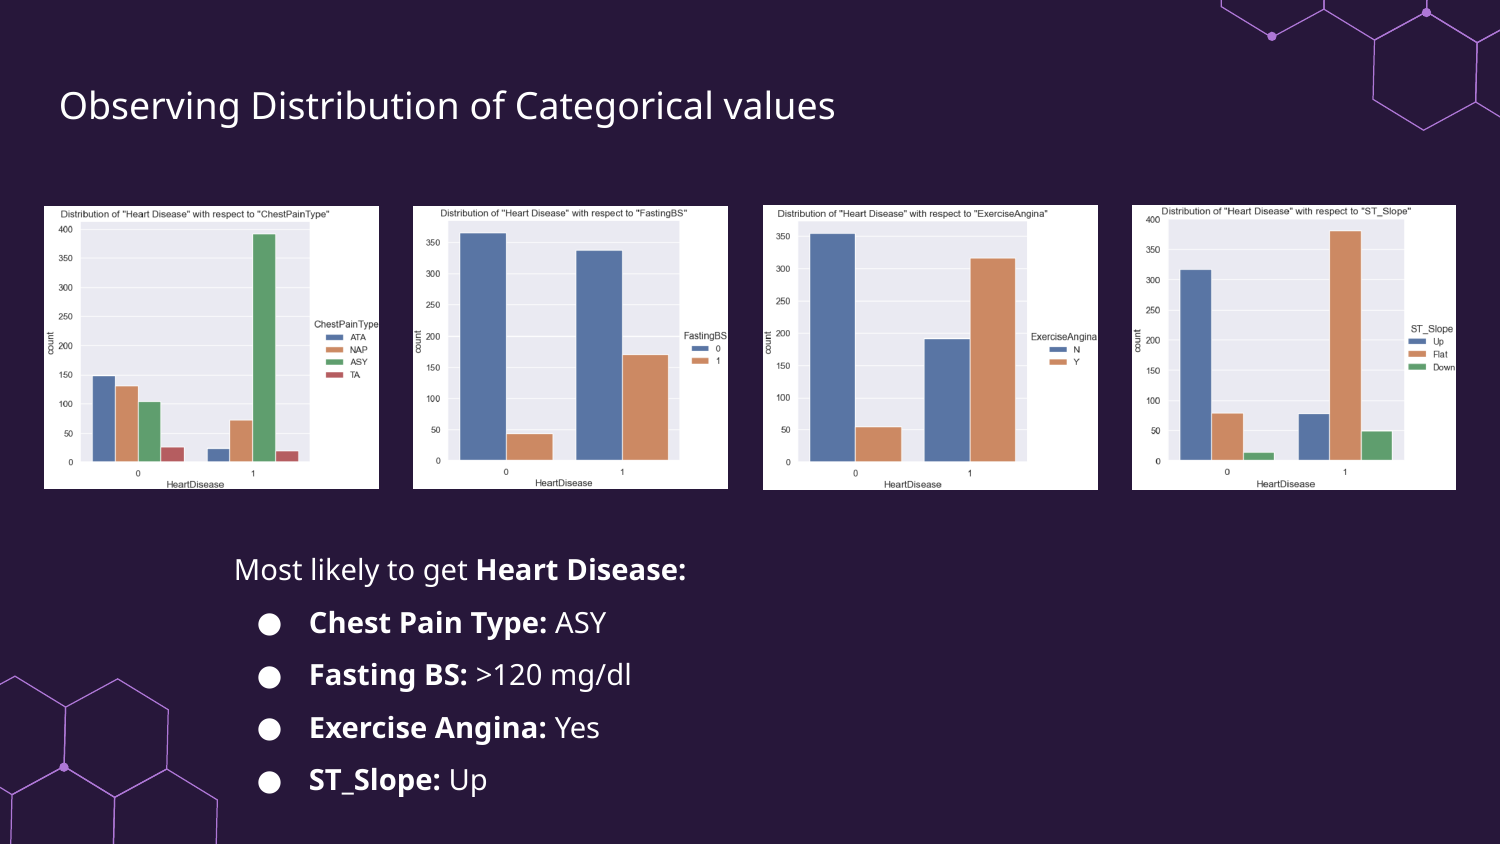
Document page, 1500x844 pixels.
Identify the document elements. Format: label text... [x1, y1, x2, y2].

picture [43, 205, 379, 489]
picture [762, 205, 1098, 490]
title Observing Distribution of Categorical values [44, 67, 1032, 162]
text_box Most likely to get Heart Disease: Chest Pain Type: ASY Fasting BS: >120 mg/dl Exercise Angina: Yes ST_Slope: Up [219, 519, 1500, 812]
picture [413, 205, 729, 489]
picture [1132, 205, 1457, 490]
